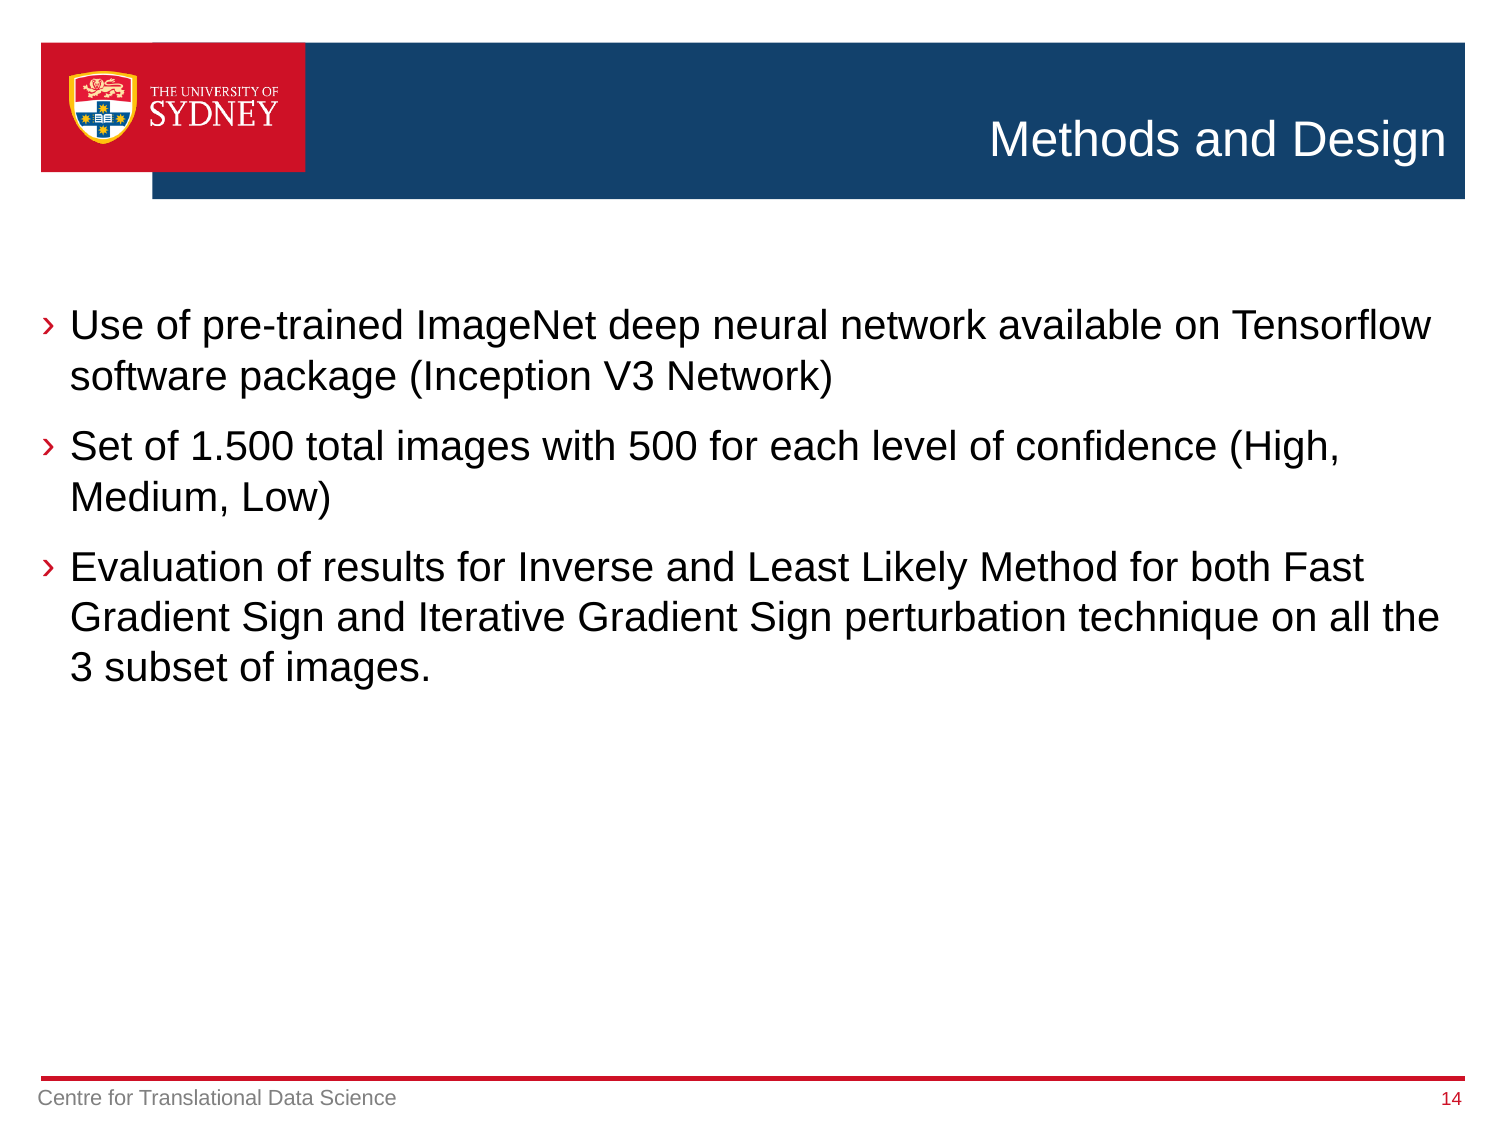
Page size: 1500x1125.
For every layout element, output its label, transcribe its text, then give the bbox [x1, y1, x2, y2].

title Methods and Design [304, 70, 1463, 175]
picture [69, 71, 278, 144]
list Use of pre-trained ImageNet deep neural network available on Tensorflow software package (Inception V3 Network) Set of 1.500 total images with 500 for each level of confidence (High, Medium, Low) Evaluation of results for Inverse and Least Likely Method for both Fast Gradient Sign and Iterative Gradient Sign perturbation technique on all the 3 subset of images. [41, 290, 1463, 1059]
slide_number 14 [1421, 1080, 1463, 1116]
